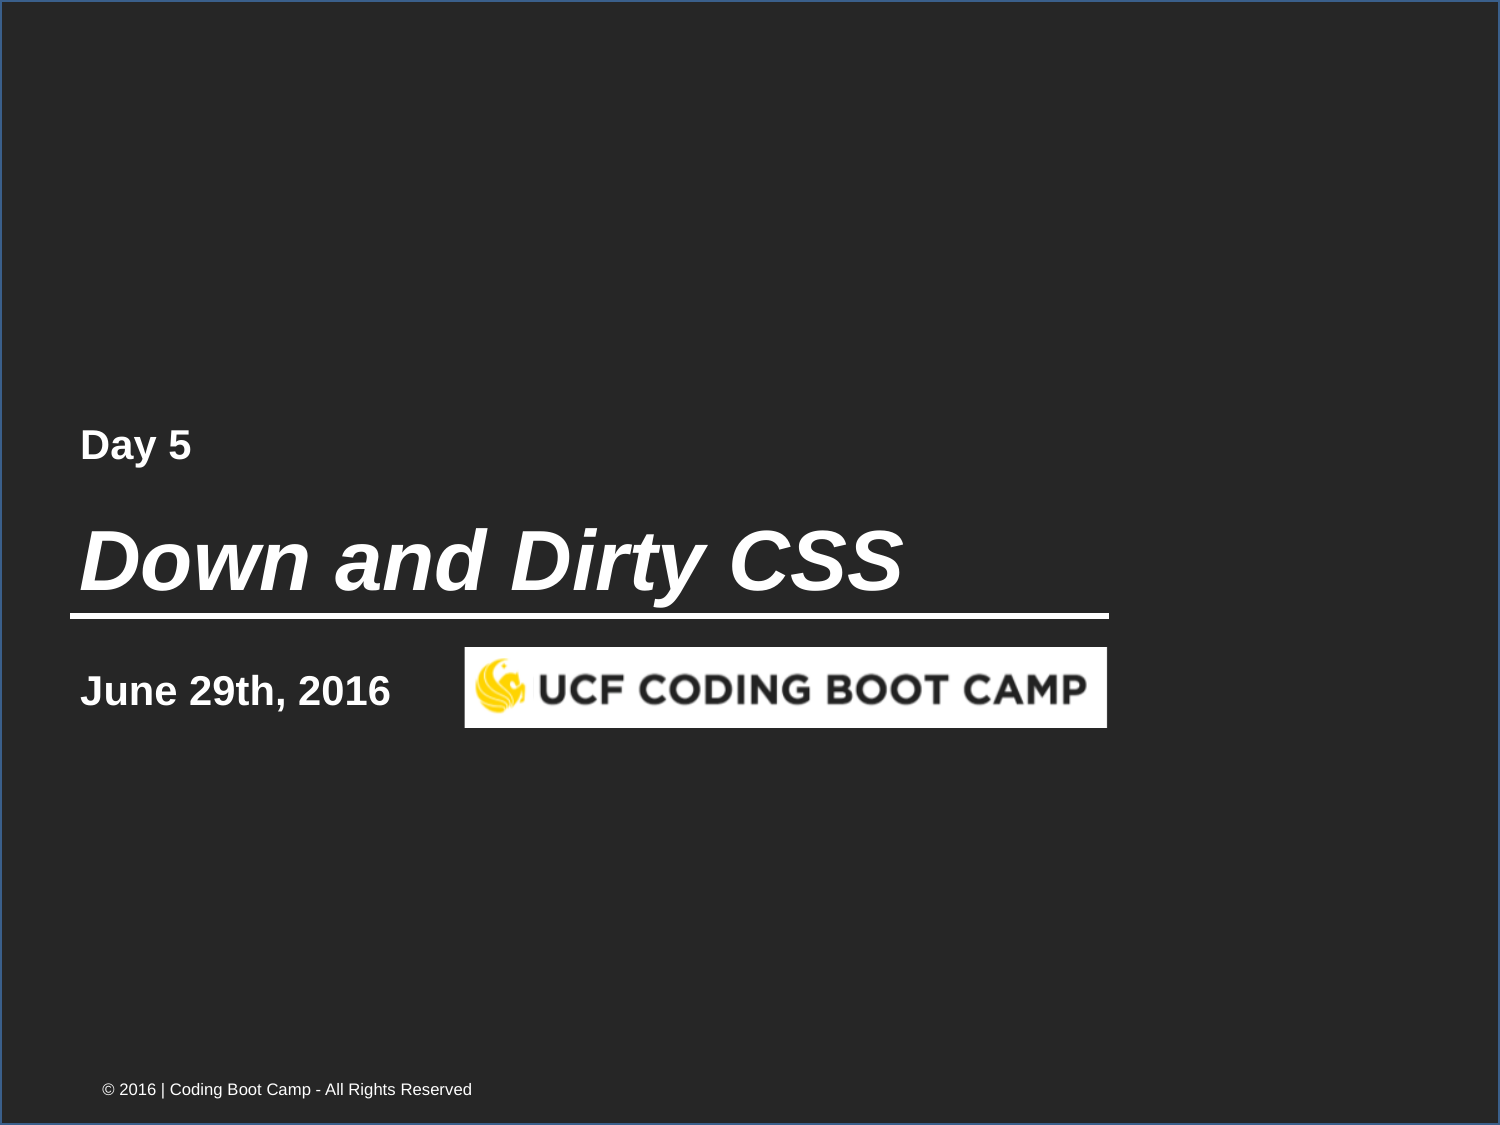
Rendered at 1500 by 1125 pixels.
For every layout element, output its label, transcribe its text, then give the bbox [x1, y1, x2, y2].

picture [464, 647, 1108, 728]
title Down and Dirty CSS [64, 484, 1415, 628]
list June 29th, 2016 [65, 655, 438, 719]
list Day 5 [65, 410, 509, 474]
